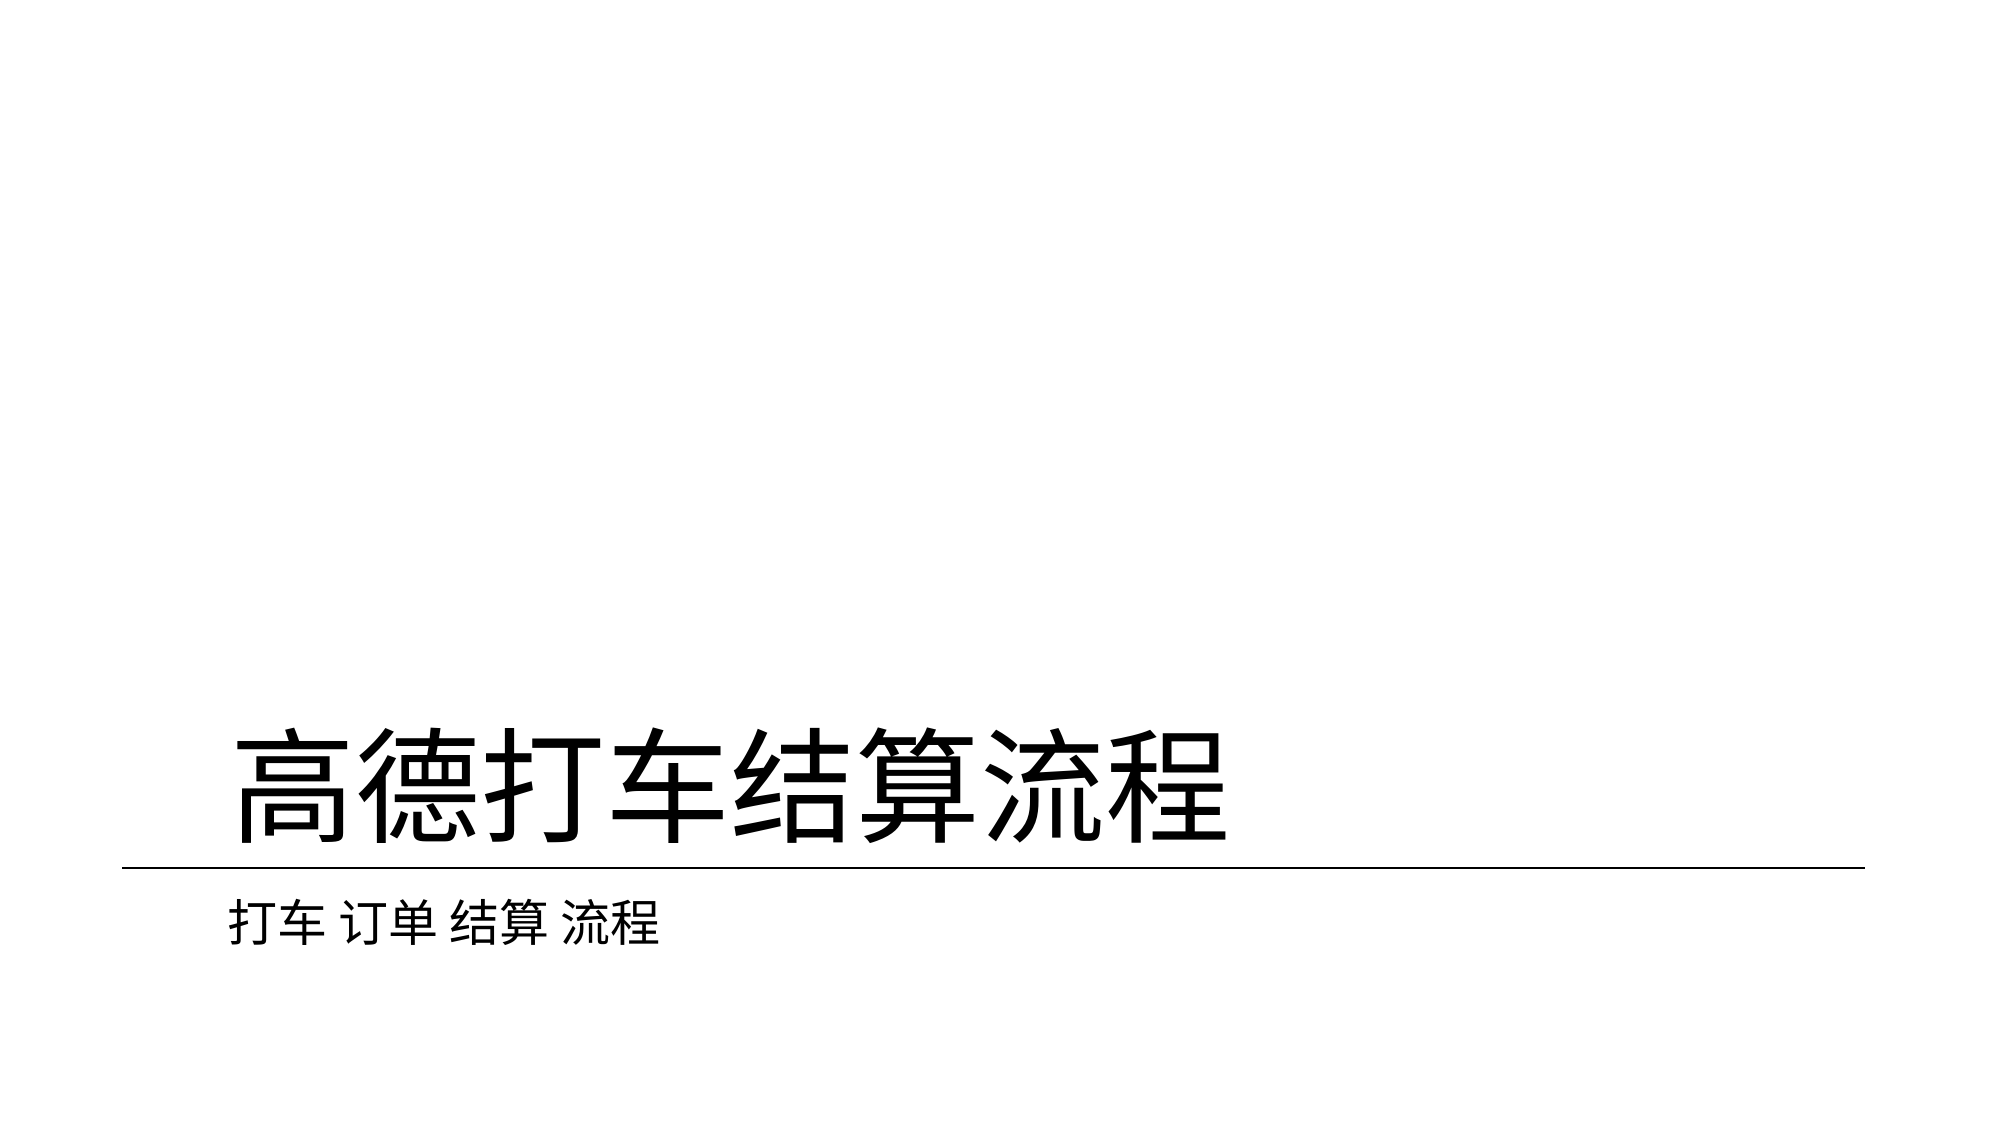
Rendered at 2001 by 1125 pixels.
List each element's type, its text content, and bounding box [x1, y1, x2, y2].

subtitle 打车 订单 结算 流程 [212, 891, 1788, 967]
title 高德打车结算流程 [212, 313, 1250, 867]
